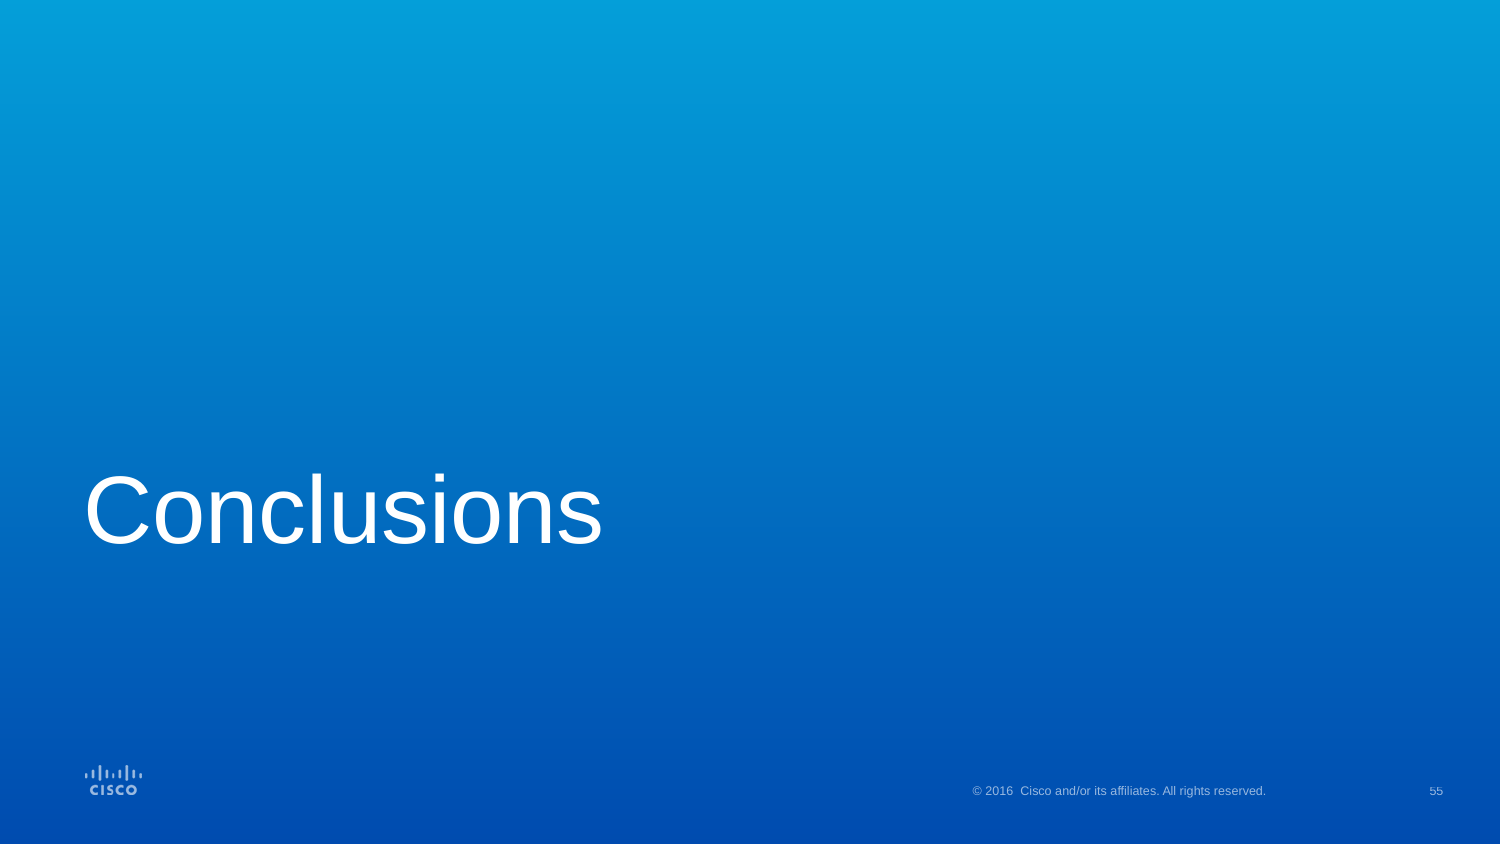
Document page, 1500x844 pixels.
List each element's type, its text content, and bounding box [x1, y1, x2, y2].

title Conclusions [68, 150, 1348, 572]
